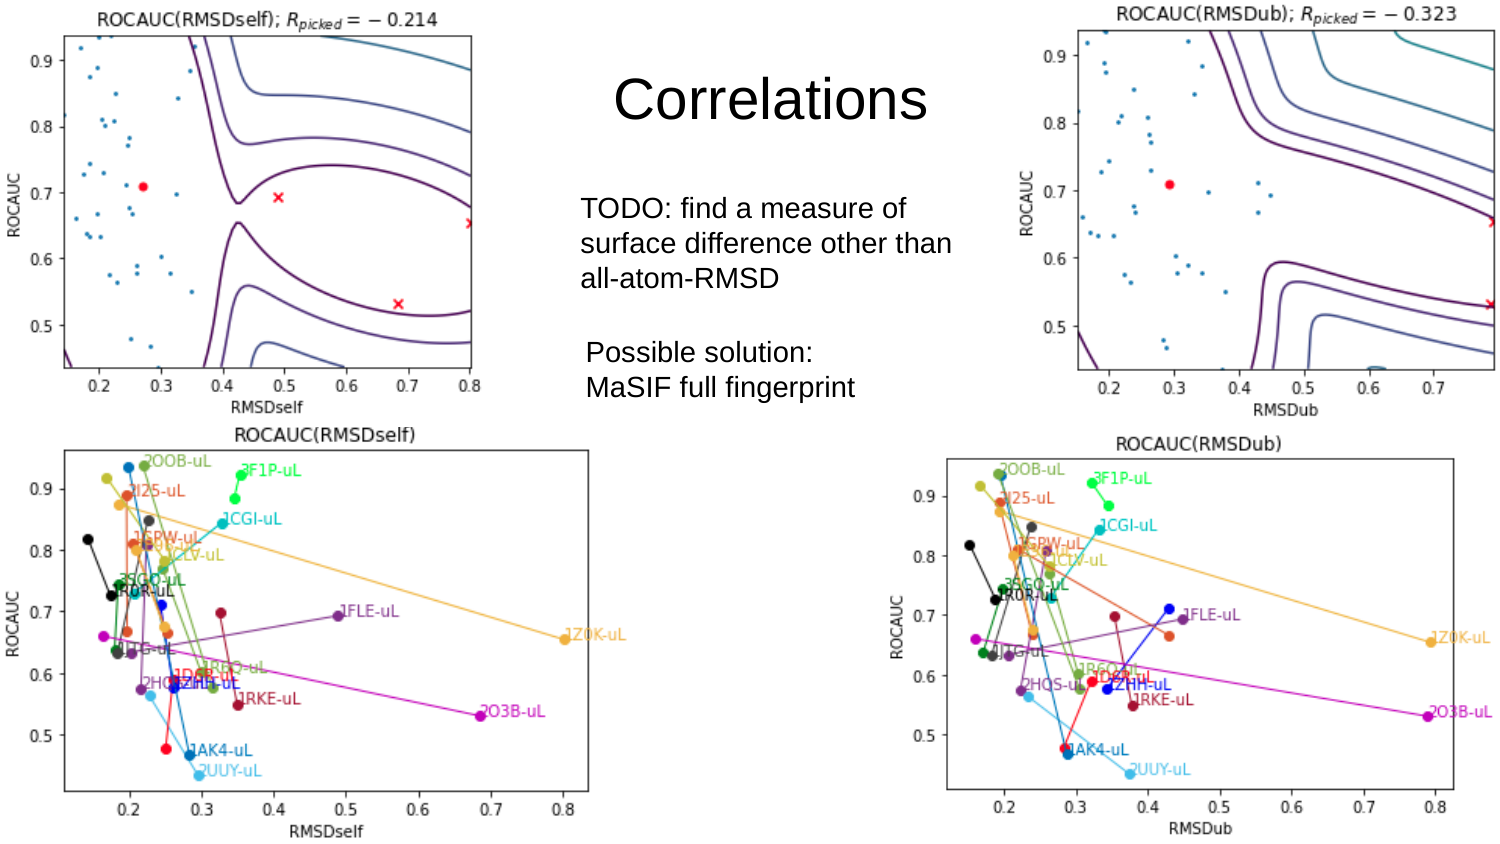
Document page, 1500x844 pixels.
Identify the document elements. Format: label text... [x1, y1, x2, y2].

text_box Possible solution: MaSIF full fingerprint [570, 317, 973, 405]
picture [879, 0, 1500, 842]
picture [0, 0, 630, 844]
text_box TODO: find a measure of surface difference other than all-atom-RMSD [565, 174, 978, 306]
title Correlations [570, 46, 973, 141]
